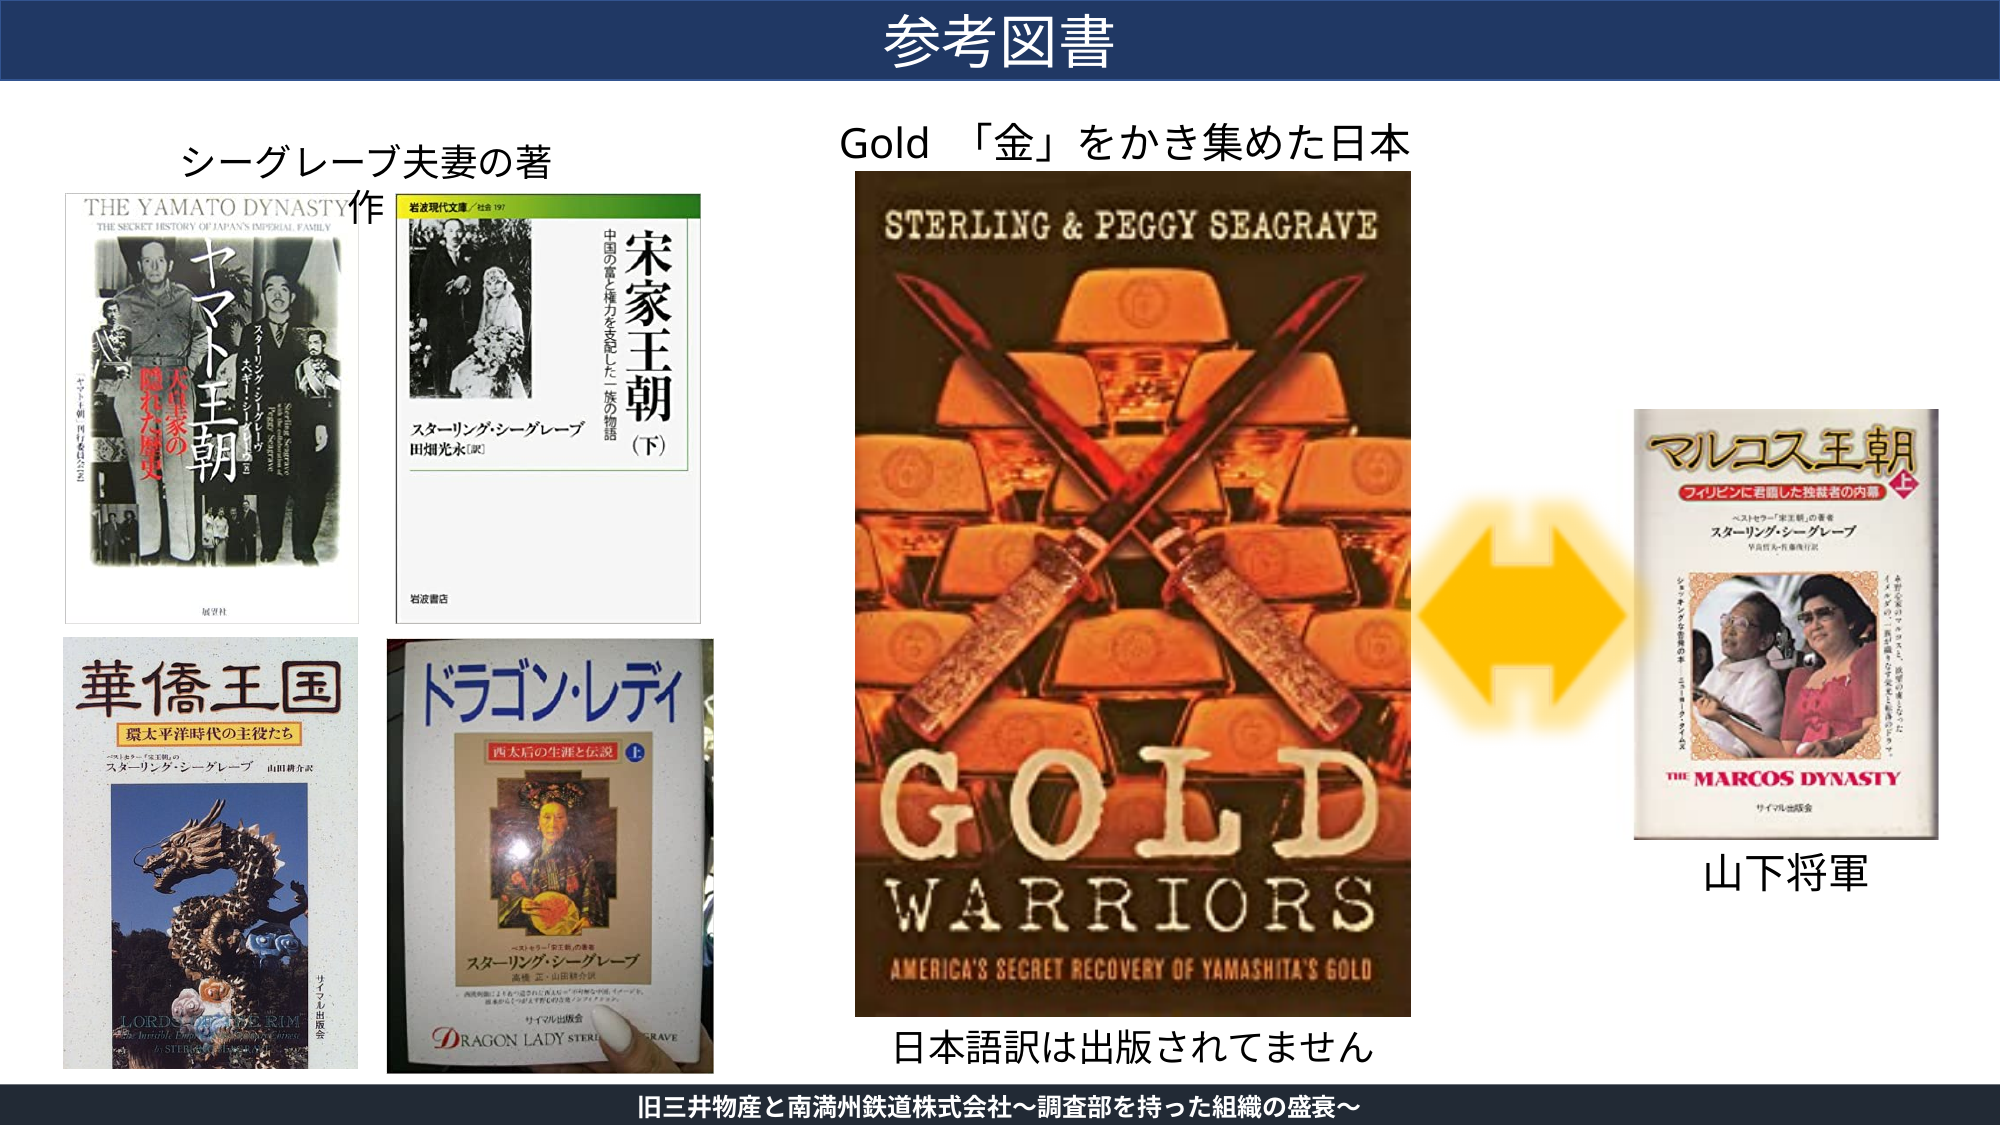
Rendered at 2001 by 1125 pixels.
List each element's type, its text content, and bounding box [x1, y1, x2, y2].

picture [386, 638, 714, 1074]
text_box 日本語訳は出版されてません [855, 1017, 1411, 1077]
text_box 旧三井物産と南満州鉄道株式会社～調査部を持った組織の盛衰～ [0, 1084, 2000, 1125]
picture [65, 193, 359, 624]
picture [395, 193, 701, 624]
picture [855, 171, 1411, 1017]
text_box シーグレーブ夫妻の著作 [150, 131, 582, 237]
picture [63, 637, 358, 1069]
text_box 山下将軍 [1588, 840, 1985, 905]
text_box 参考図書 [0, 0, 2000, 81]
text_box [1421, 533, 1571, 698]
picture [1571, 409, 2000, 840]
text_box Gold 「金」をかき集めた日本 [810, 109, 1440, 175]
